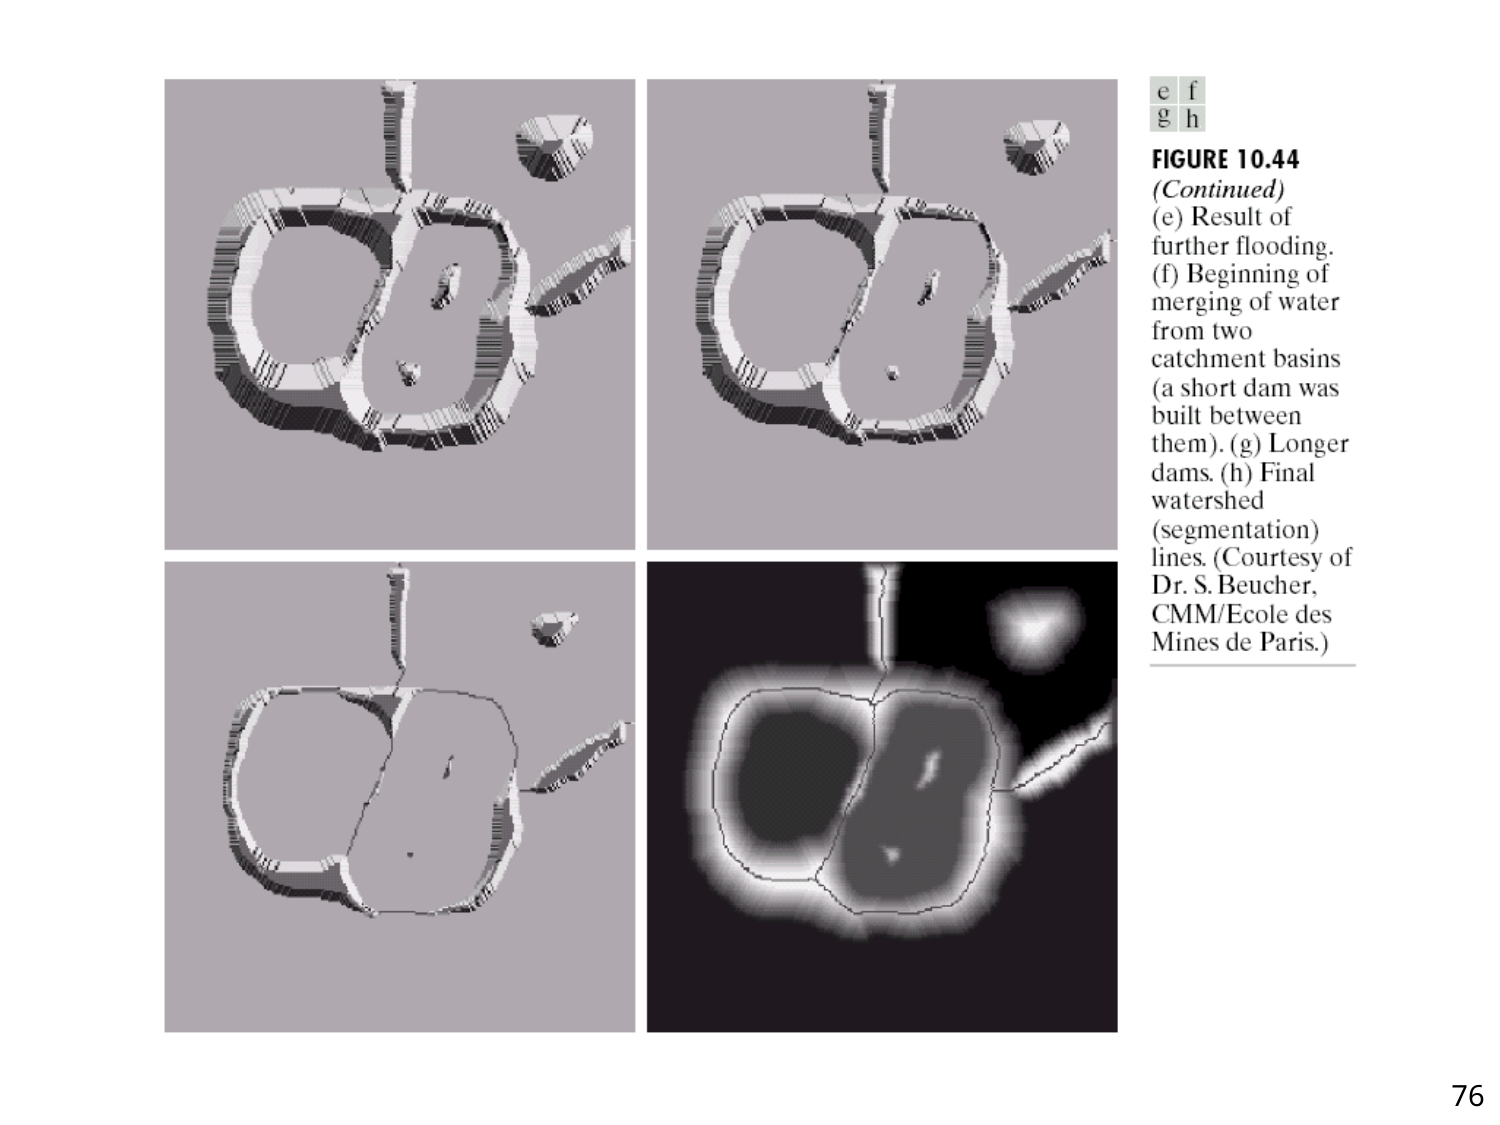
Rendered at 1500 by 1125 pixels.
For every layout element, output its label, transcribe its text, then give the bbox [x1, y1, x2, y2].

slide_number 76 [1234, 1082, 1500, 1125]
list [159, 75, 1365, 1037]
